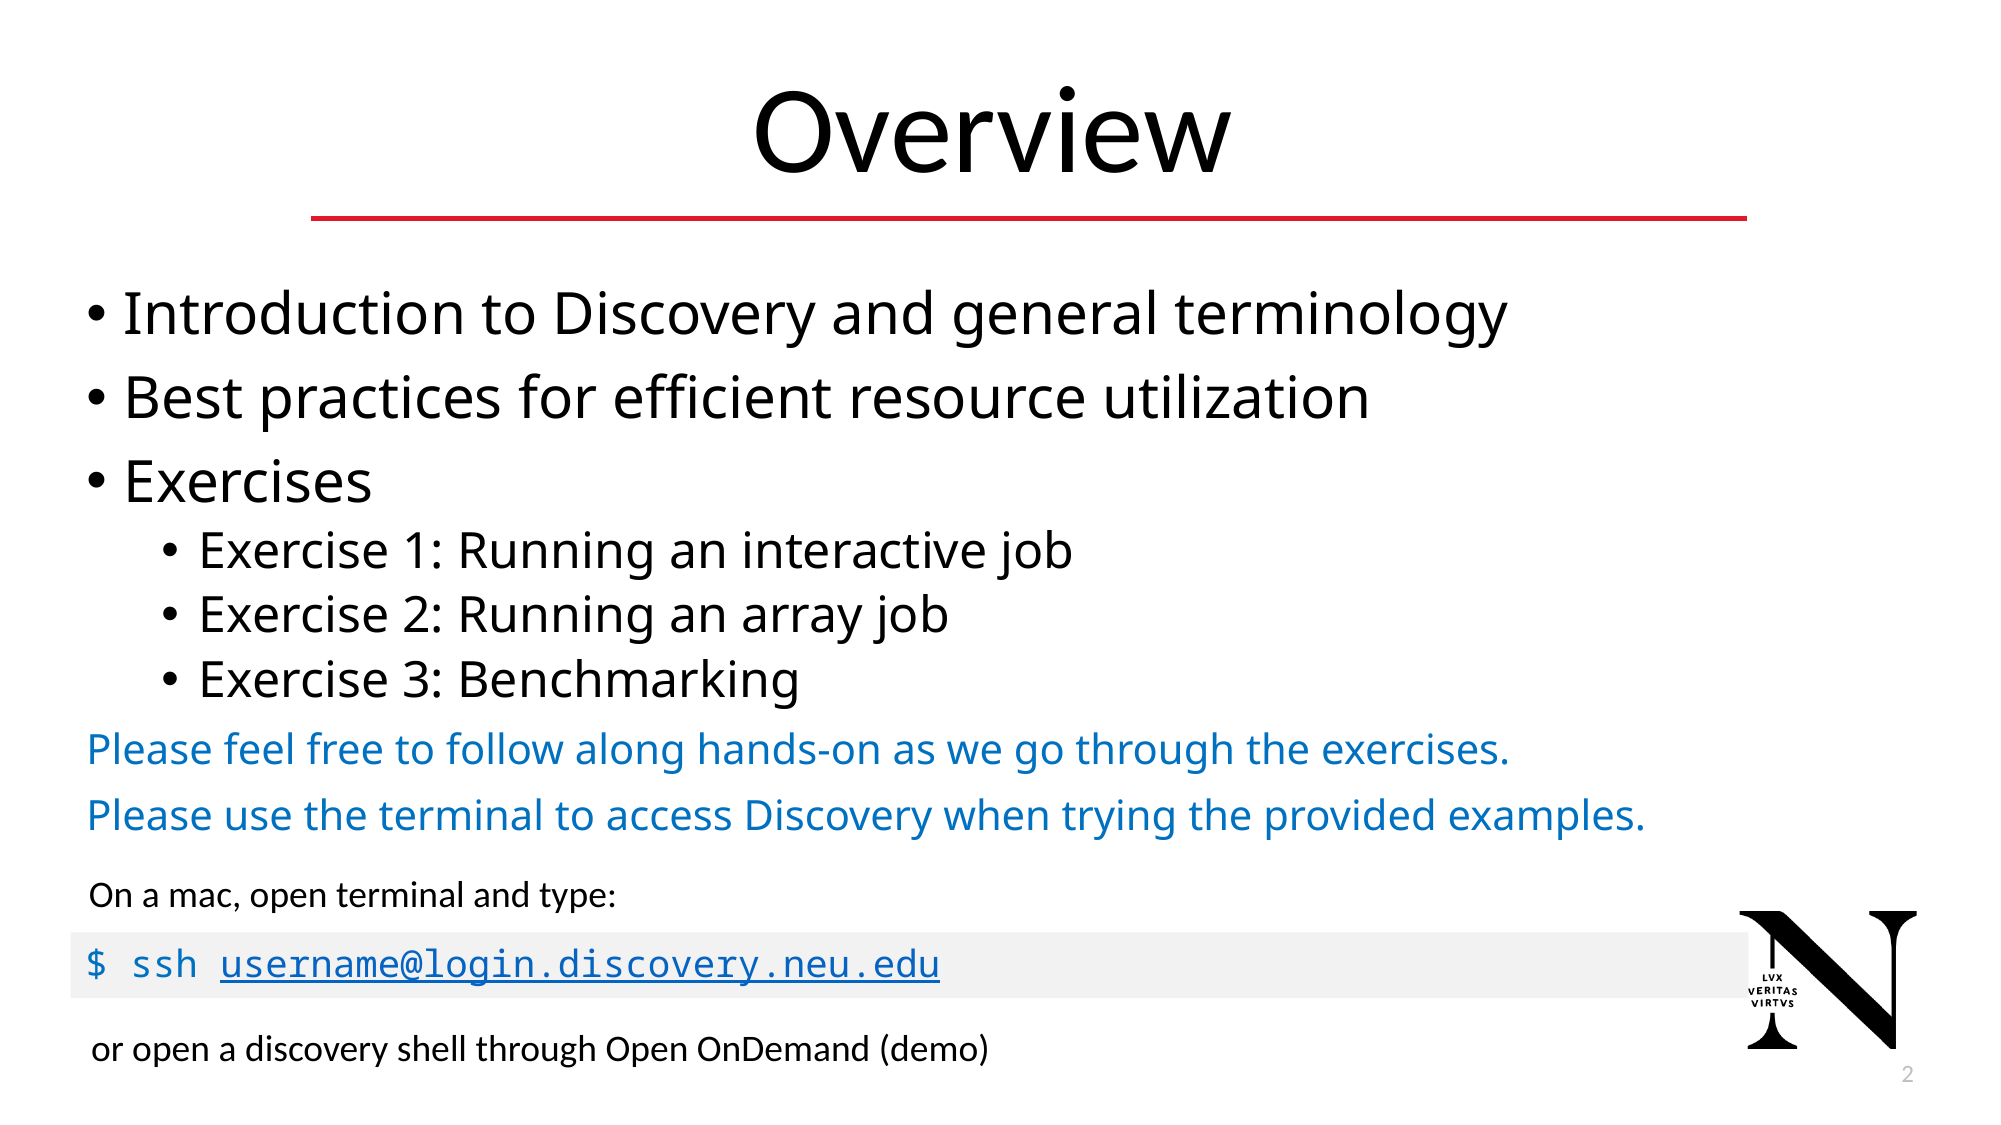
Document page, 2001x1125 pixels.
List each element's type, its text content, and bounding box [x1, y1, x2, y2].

text_box On a mac, open terminal and type: [74, 863, 633, 923]
text_box or open a discovery shell through Open OnDemand (demo) [76, 1016, 1006, 1077]
slide_number 2 [1479, 1042, 1930, 1103]
list Introduction to Discovery and general terminology Best practices for efficient resource utilization Exercises Exercise 1: Running an interactive job Exercise 2: Running an array job Exercise 3: Benchmarking Please feel free to follow along hands-on as we go through the exercises. Please use the terminal to access Discovery when trying the provided examples. [71, 276, 1962, 1102]
text_box $ ssh username@login.discovery.neu.edu [70, 932, 1749, 999]
text_box Overview [123, 40, 1890, 205]
